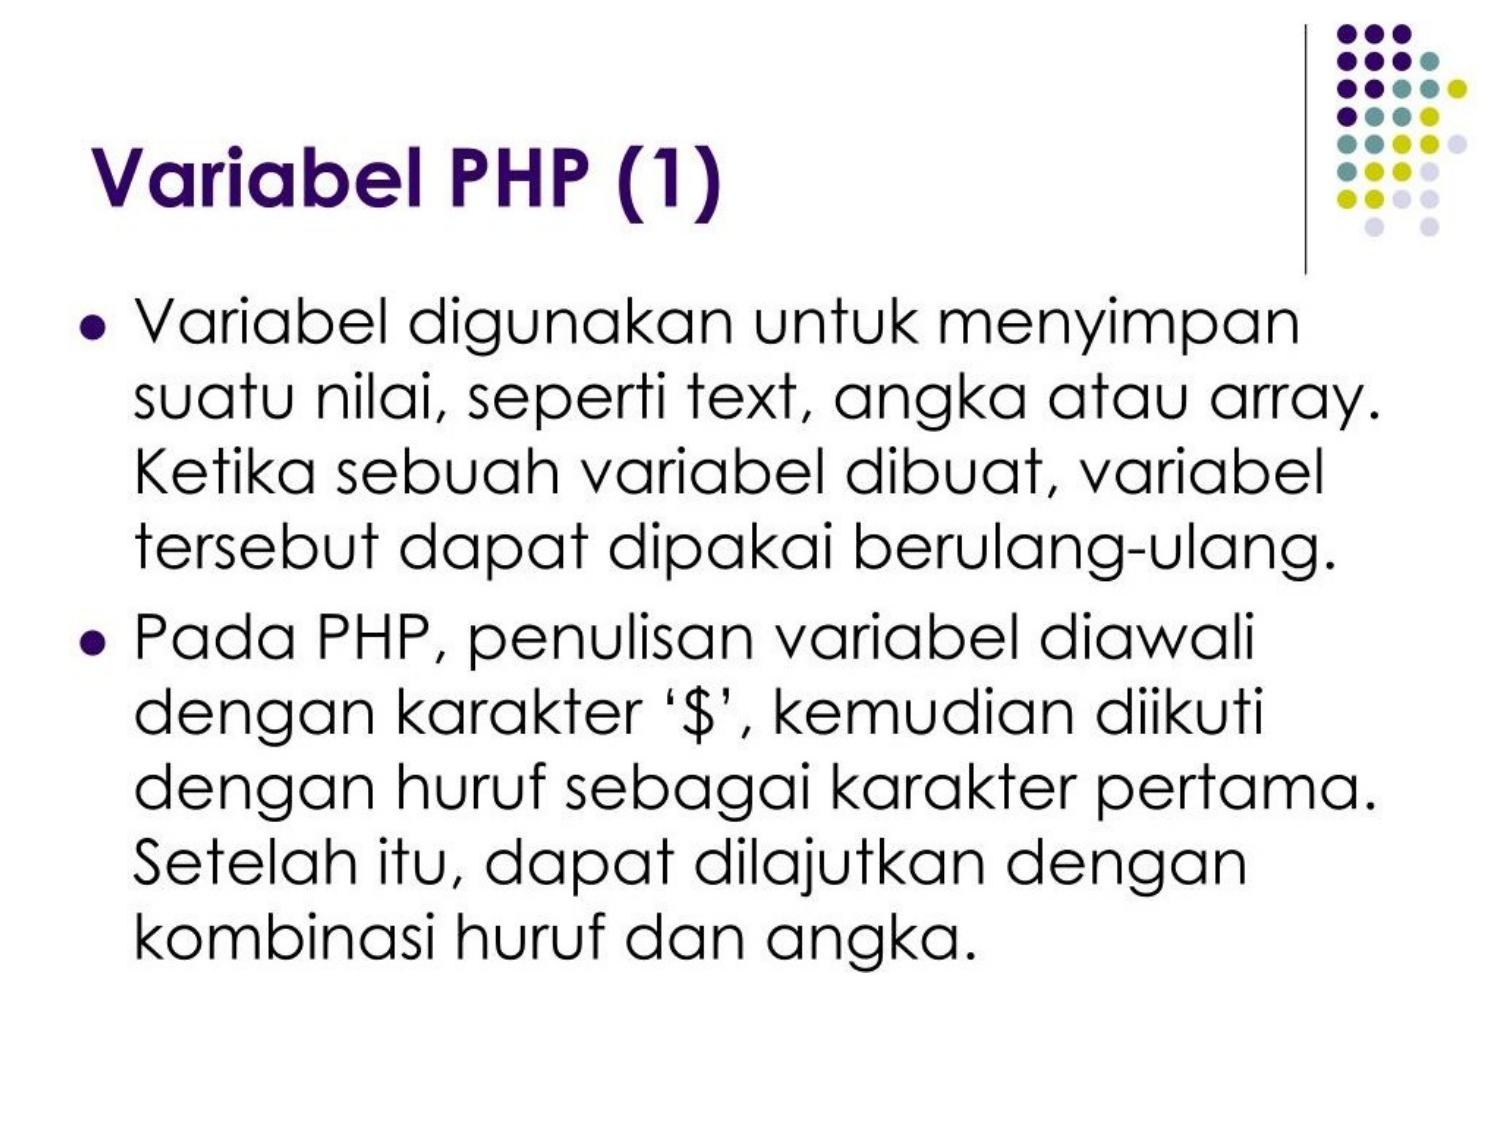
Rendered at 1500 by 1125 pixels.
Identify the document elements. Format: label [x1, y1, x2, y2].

picture [68, 20, 1479, 973]
